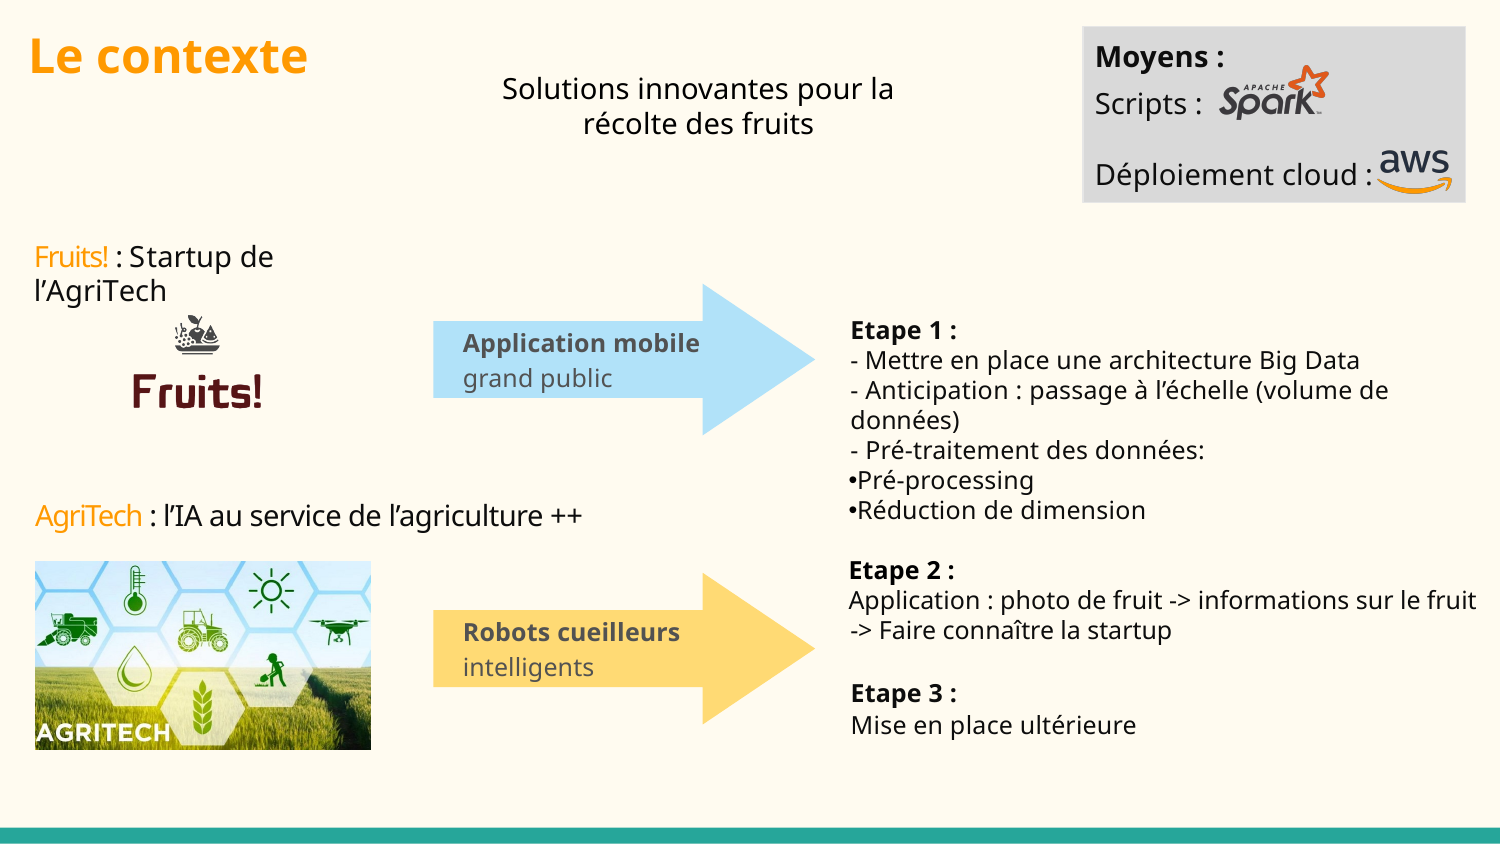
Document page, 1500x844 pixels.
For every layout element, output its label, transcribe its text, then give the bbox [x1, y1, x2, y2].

text_box AgriTech : l’IA au service de l’agriculture ++ [33, 495, 595, 533]
text_box Application mobile grand public [433, 283, 816, 436]
text_box Robots cueilleurs intelligents [433, 572, 816, 725]
picture [35, 561, 371, 750]
text_box Etape 1 : - Mettre en place une architecture Big Data - Anticipation : passage à l’échelle (volume de données) - Pré-traitement des données: Pré-processing Réduction de dimension Etape 2 : Application : photo de fruit -> informations sur le fruit -> Faire connaître la startup Etape 3 : Mise en place ultérieure [848, 309, 1490, 740]
text_box Le contexte [13, 10, 859, 105]
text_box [1082, 26, 1466, 205]
picture [92, 293, 305, 434]
text_box Fruits! : Startup de l’AgriTech [31, 235, 376, 308]
text_box Solutions innovantes pour la récolte des fruits [461, 63, 936, 148]
